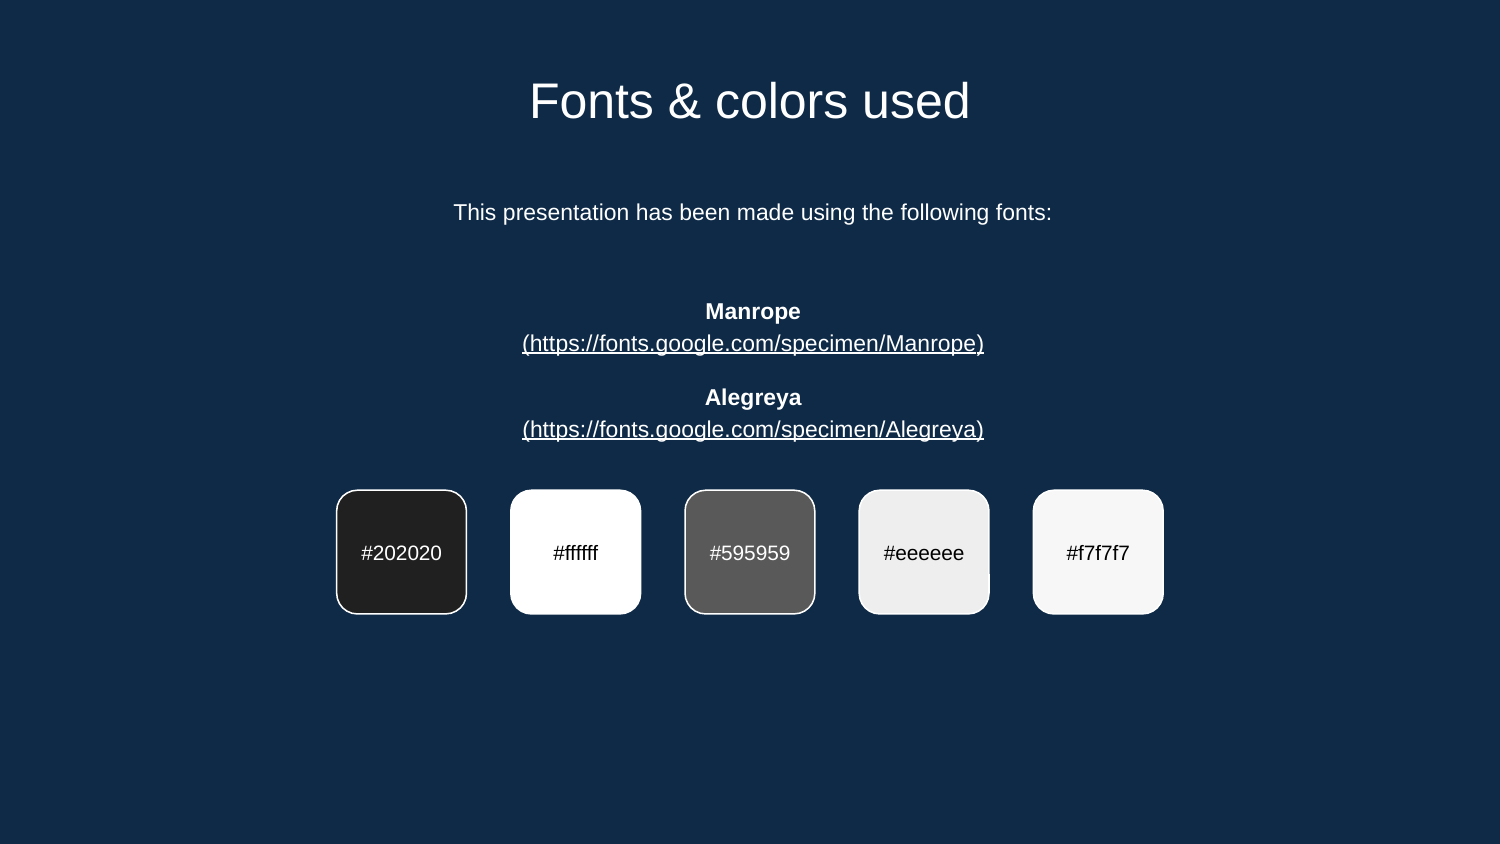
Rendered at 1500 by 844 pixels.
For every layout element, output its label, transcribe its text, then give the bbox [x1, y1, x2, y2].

text_box #ffffff [510, 515, 641, 589]
text_box #f7f7f7 [1033, 515, 1164, 589]
text_box #eeeeee [859, 515, 989, 589]
text_box [859, 589, 989, 614]
text_box [685, 589, 815, 614]
text_box [336, 589, 467, 614]
title Fonts & colors used [171, 53, 1328, 133]
text_box [510, 490, 641, 515]
text_box [336, 490, 467, 515]
text_box [1033, 490, 1164, 515]
text_box #202020 [336, 515, 467, 589]
text_box [510, 589, 641, 614]
text_box #595959 [685, 515, 815, 589]
text_box [859, 490, 989, 515]
text_box This presentation has been made using the following fonts: [175, 178, 1332, 251]
text_box [1033, 589, 1164, 614]
text_box [685, 490, 815, 515]
text_box Manrope (https://fonts.google.com/specimen/Manrope) Alegreya (https://fonts.google.com/specimen/Alegreya) [175, 264, 1332, 470]
